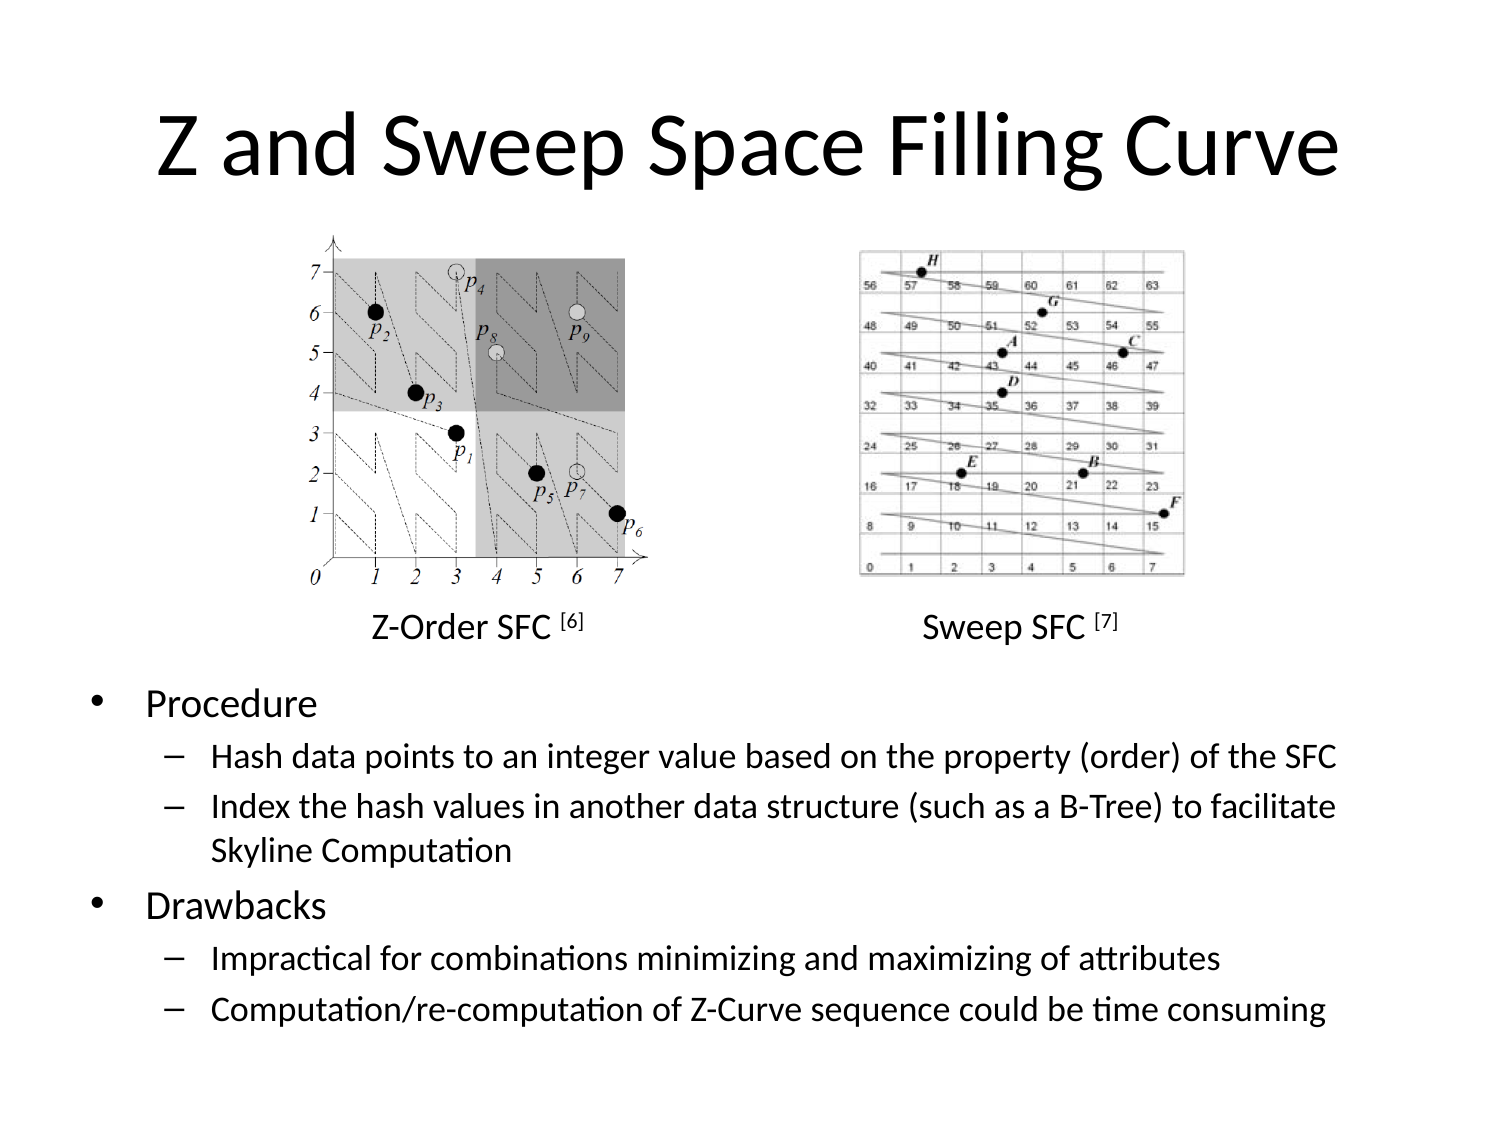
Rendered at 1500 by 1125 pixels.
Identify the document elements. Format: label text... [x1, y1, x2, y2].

title Z and Sweep Space Filling Curve [75, 45, 1425, 233]
text_box Z-Order SFC [6] [356, 604, 600, 655]
picture [849, 244, 1192, 583]
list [299, 232, 657, 596]
text_box Sweep SFC [7] [907, 594, 1134, 655]
text_box Procedure Hash data points to an integer value based on the property (order) of the SFC Index the hash values in another data structure (such as a B-Tree) to facilitate Skyline Computation Drawbacks Impractical for combinations minimizing and maximizing of attributes Computation/re-computation of Z-Curve sequence could be time consuming [74, 668, 1425, 1038]
